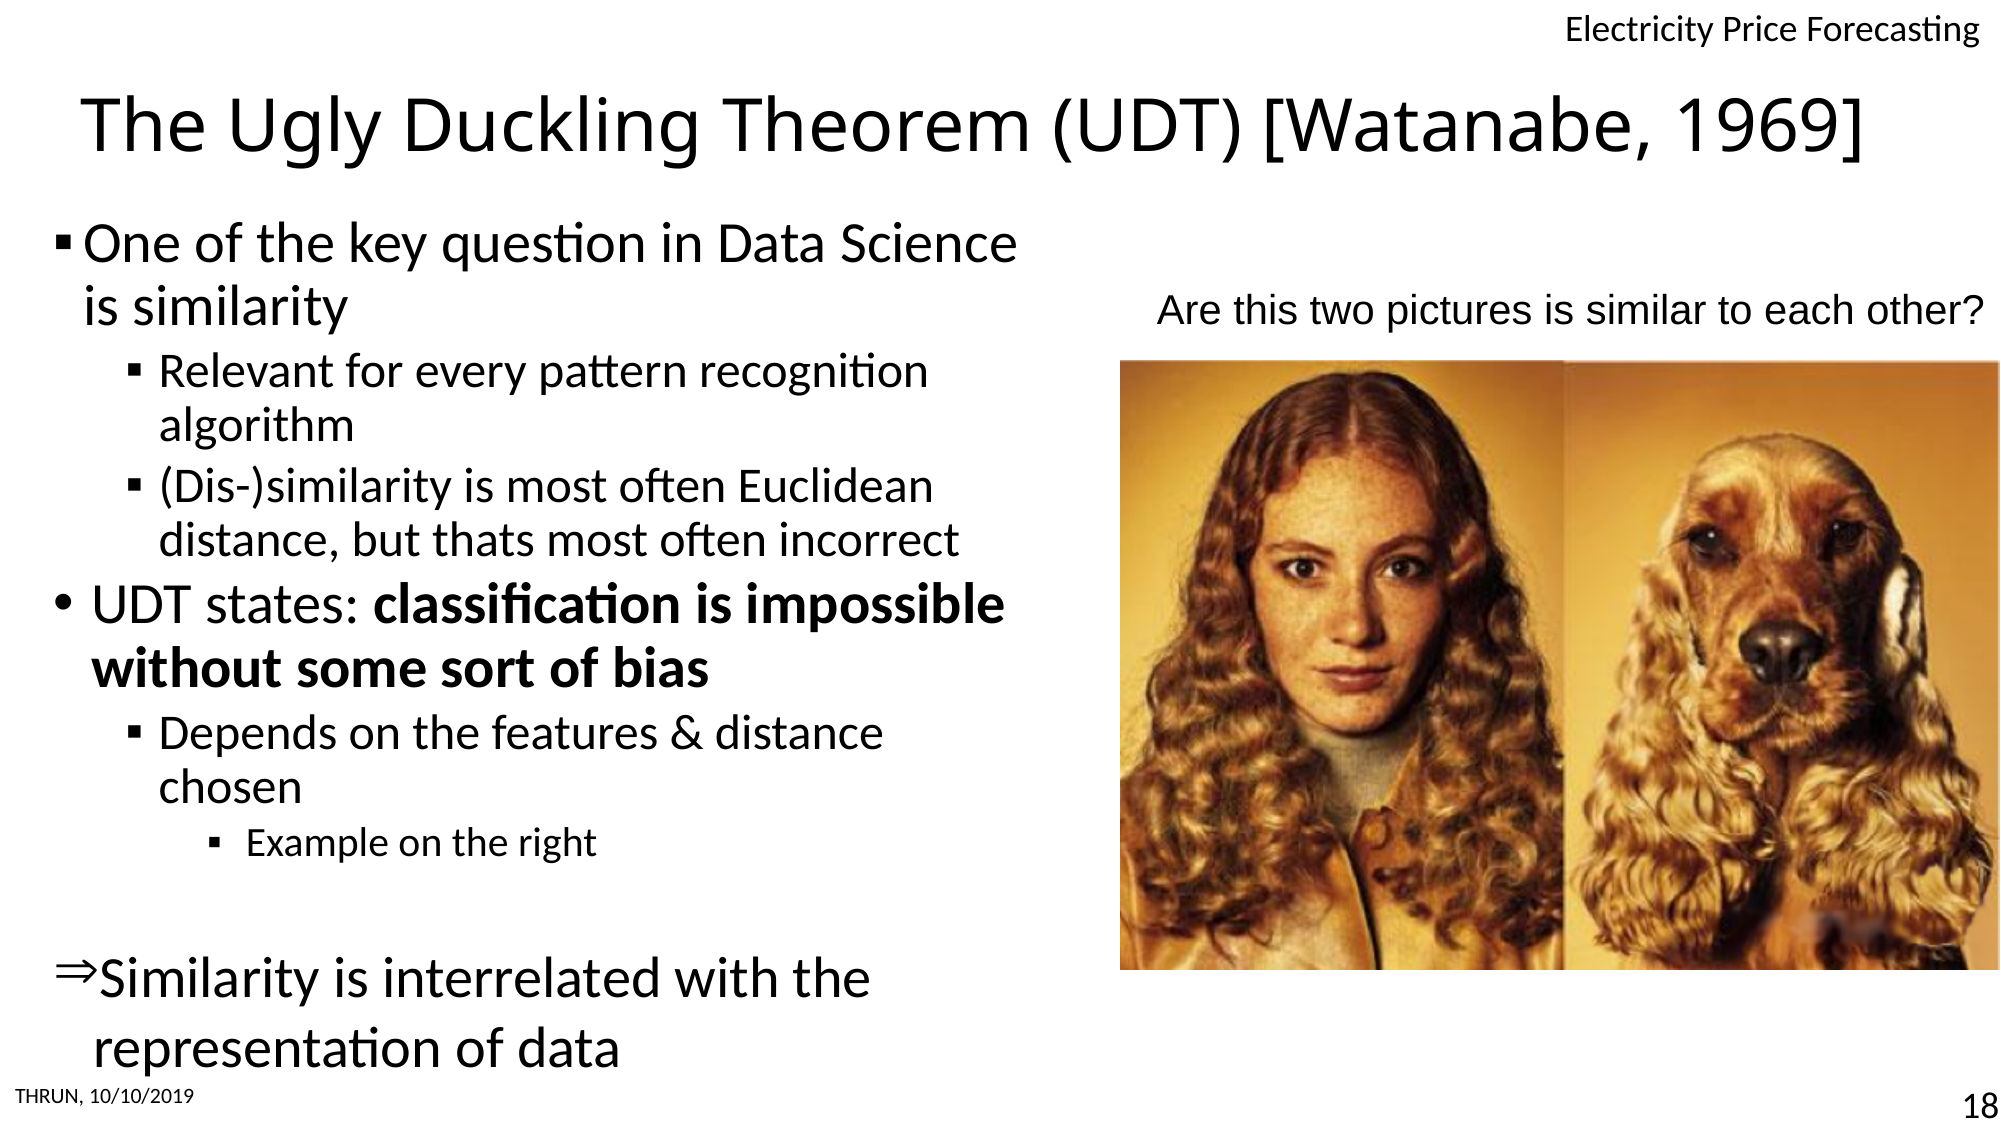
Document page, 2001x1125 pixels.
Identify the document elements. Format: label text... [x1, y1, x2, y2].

picture [1120, 360, 2000, 970]
text_box Are this two pictures is similar to each other? [1141, 275, 2000, 360]
title The Ugly Duckling Theorem (UDT) [Watanabe, 1969] [65, 56, 2000, 200]
list One of the key question in Data Science is similarity Relevant for every pattern recognition algorithm (Dis-)similarity is most often Euclidean distance, but thats most often incorrect UDT states: classification is impossible without some sort of bias Depends on the features & distance chosen Example on the right Similarity is interrelated with the representation of data [38, 204, 1035, 1125]
